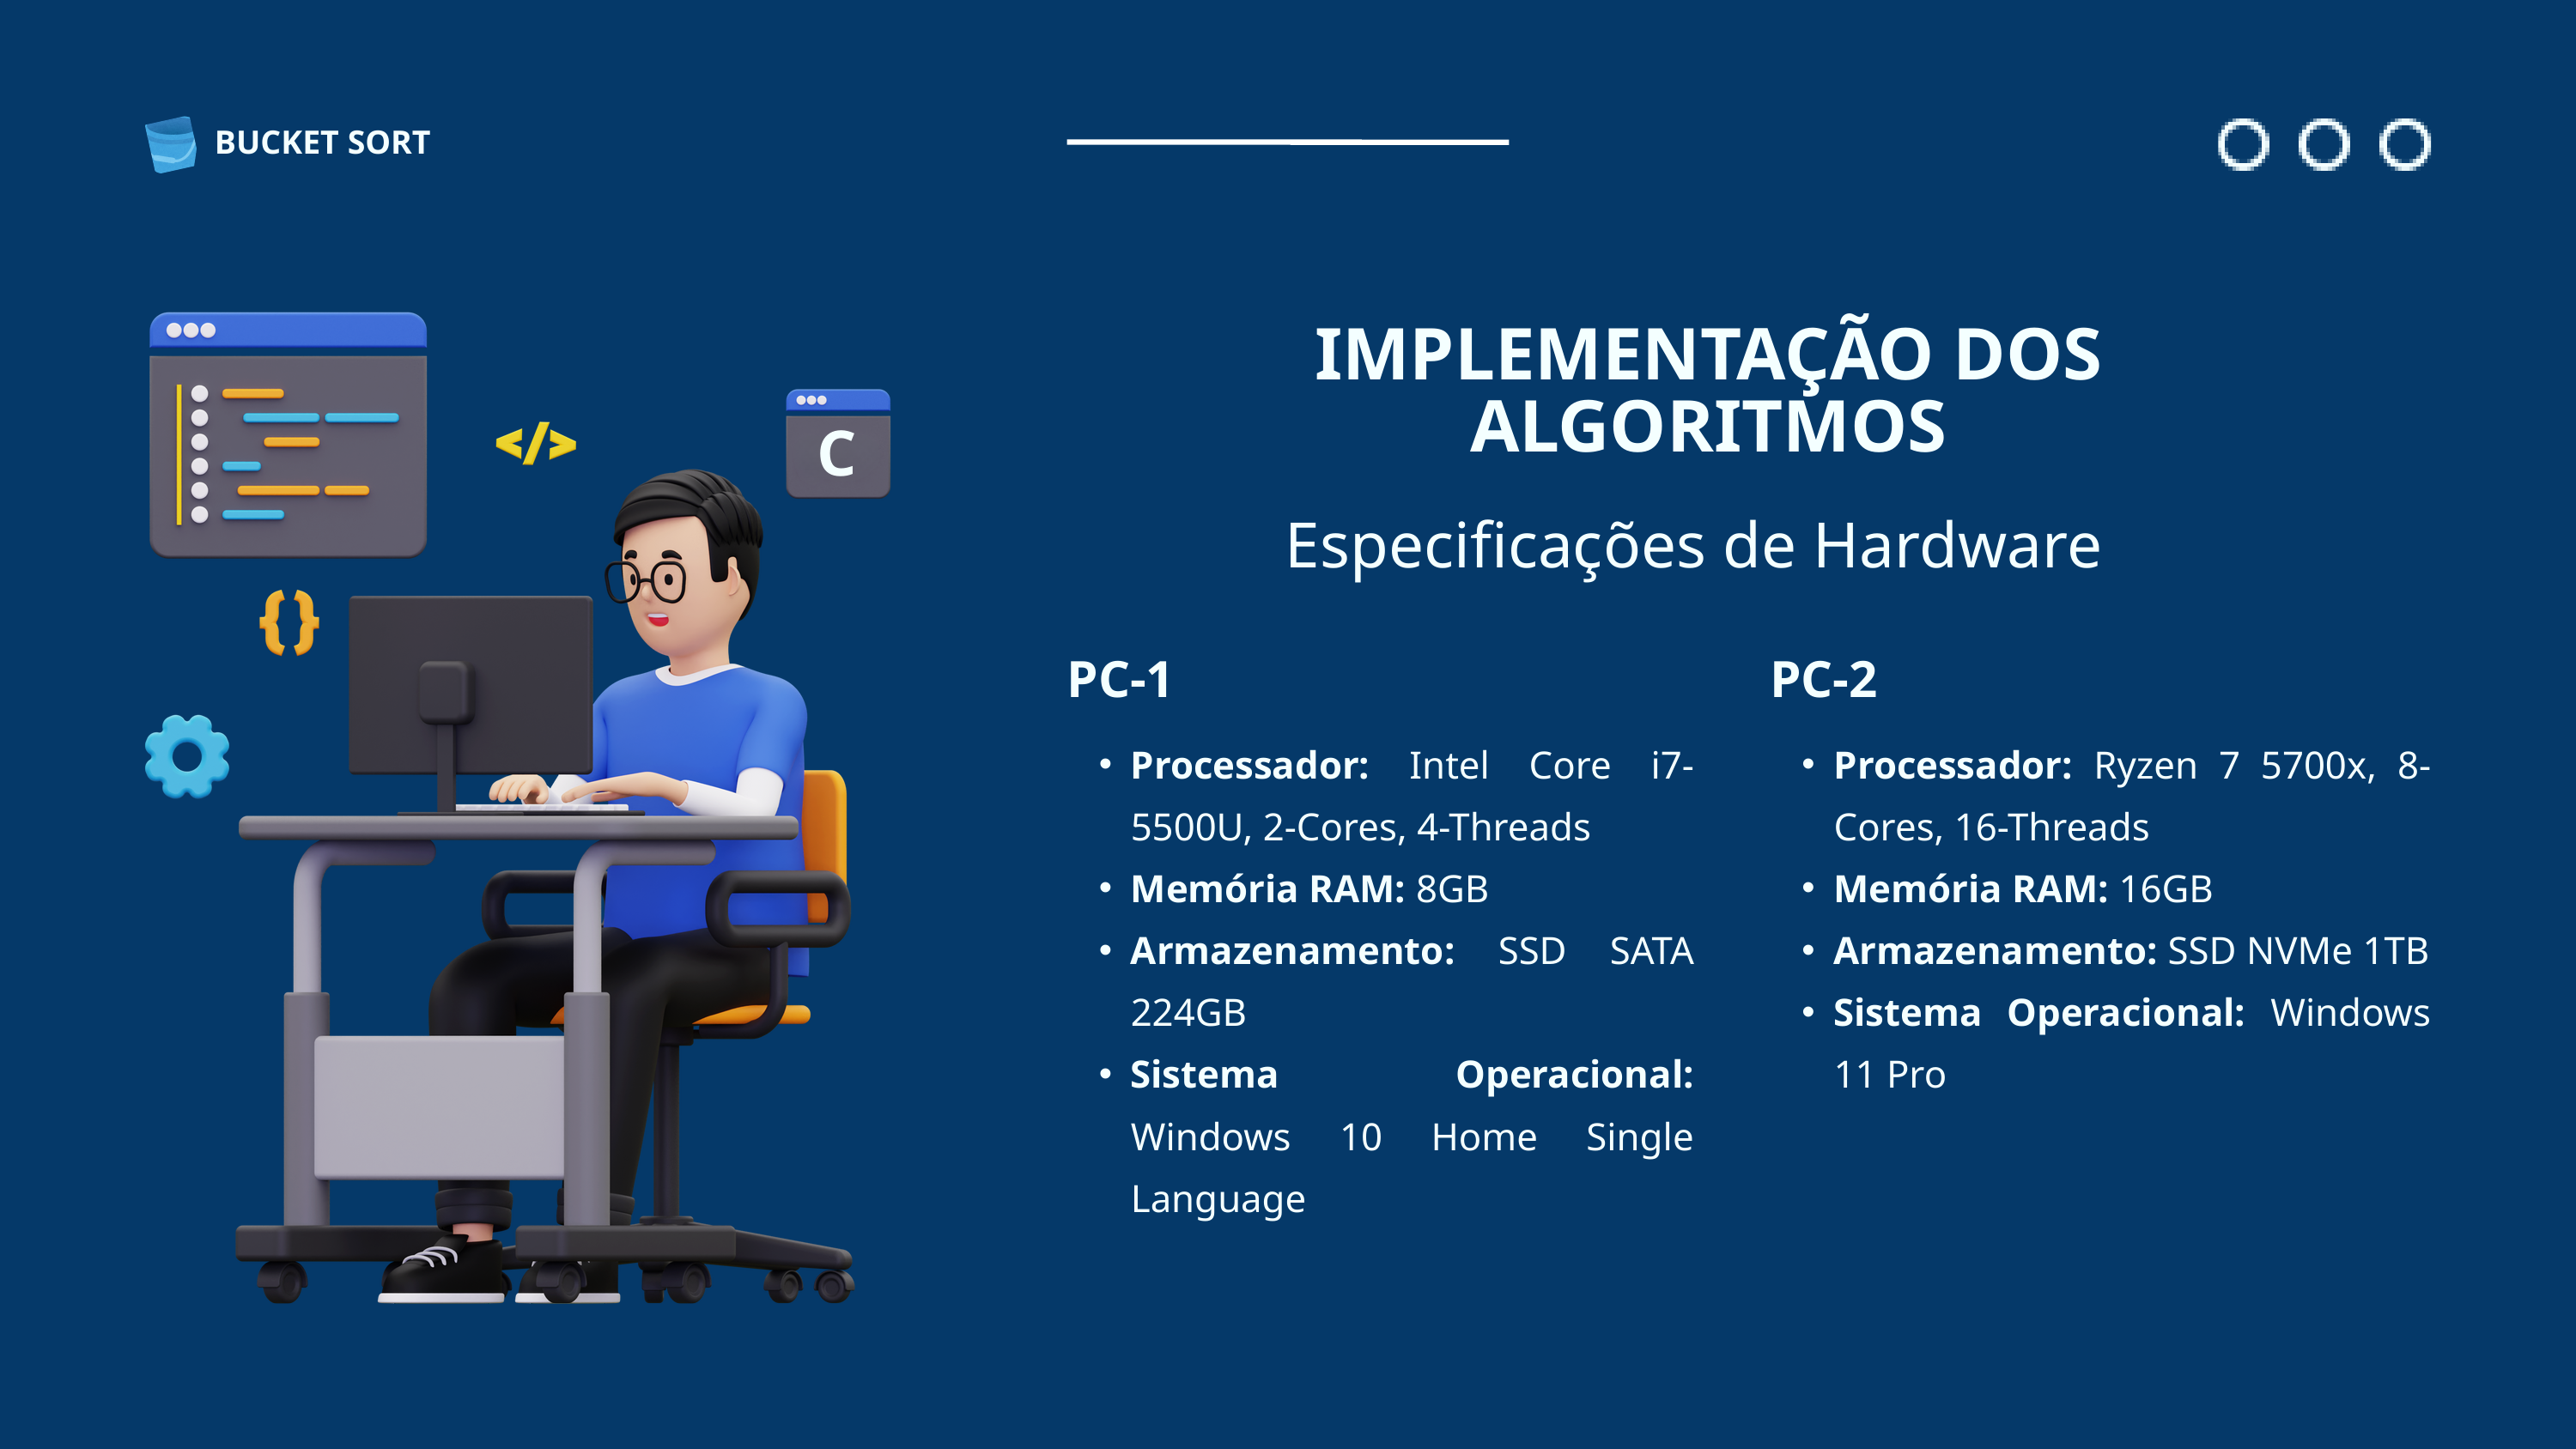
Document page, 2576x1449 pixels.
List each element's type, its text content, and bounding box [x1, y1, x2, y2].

text_box Especificações de Hardware [1244, 511, 2144, 581]
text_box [144, 114, 444, 175]
text_box IMPLEMENTAÇÃO DOS ALGORITMOS [1092, 323, 2325, 466]
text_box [1769, 652, 2432, 1087]
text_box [144, 312, 946, 1304]
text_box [1066, 653, 1695, 1149]
text_box [2218, 118, 2432, 171]
